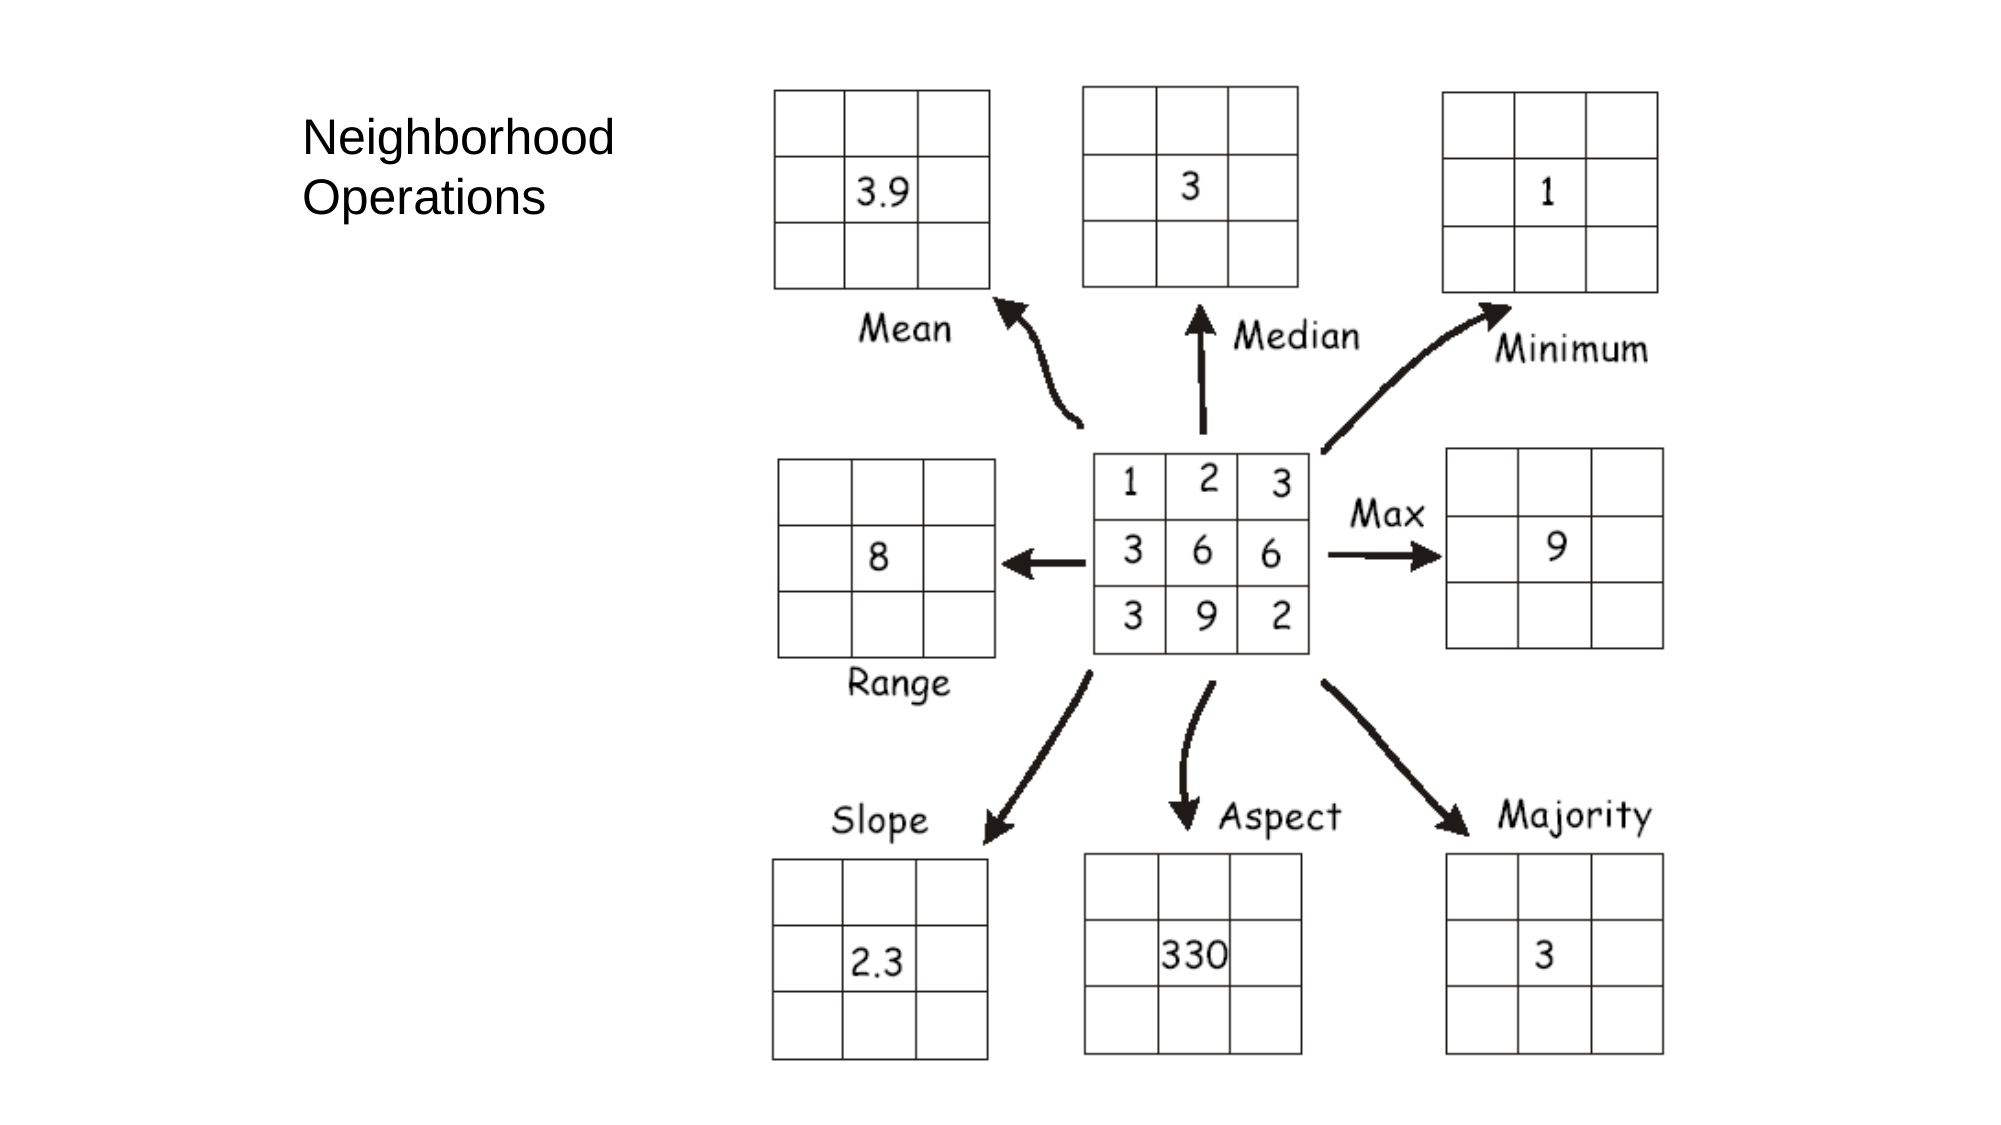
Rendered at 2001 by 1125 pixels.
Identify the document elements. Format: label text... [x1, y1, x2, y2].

picture [699, 24, 1747, 1125]
text_box Neighborhood Operations [287, 97, 650, 402]
